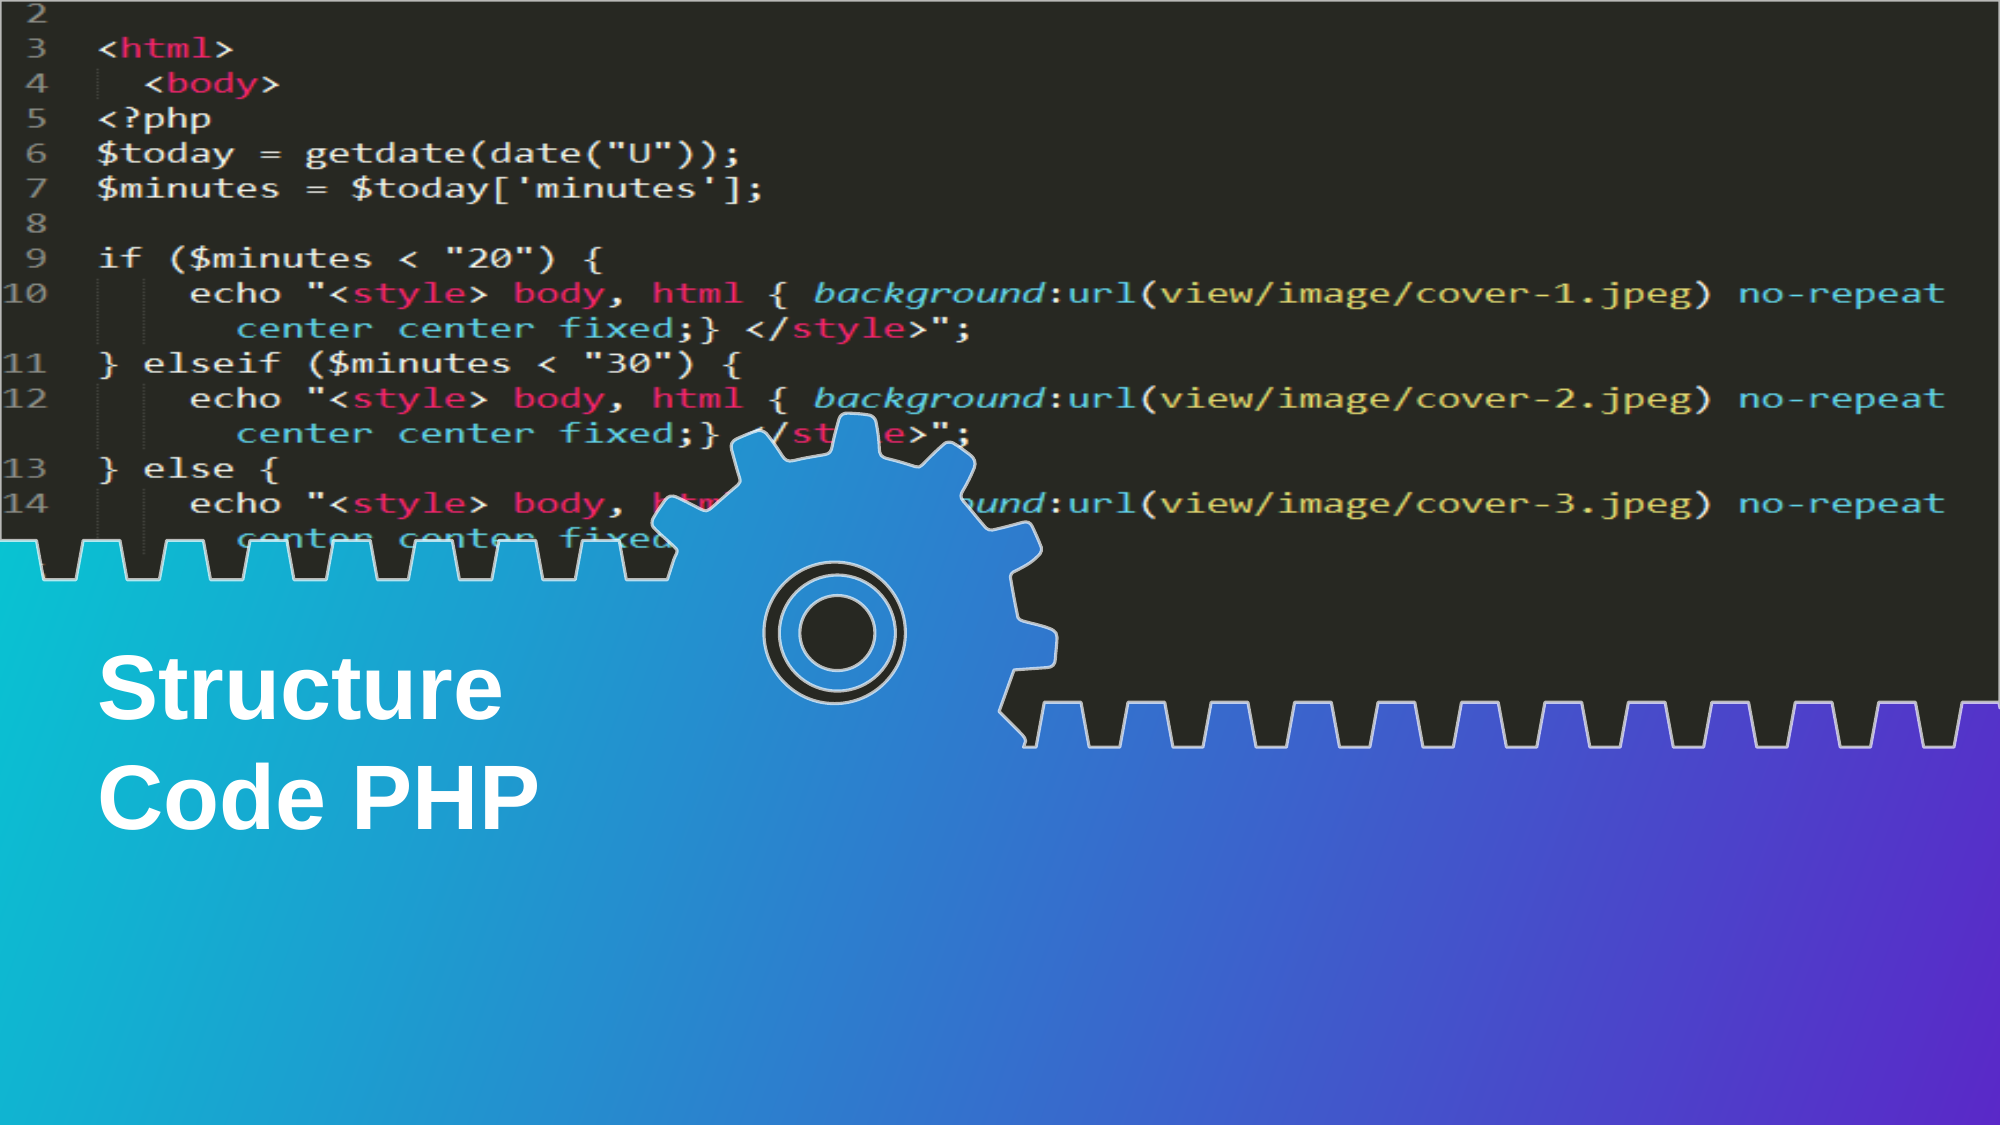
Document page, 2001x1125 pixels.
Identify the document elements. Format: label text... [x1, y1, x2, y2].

text_box Structure Code PHP [82, 748, 556, 856]
picture [0, 0, 2000, 748]
